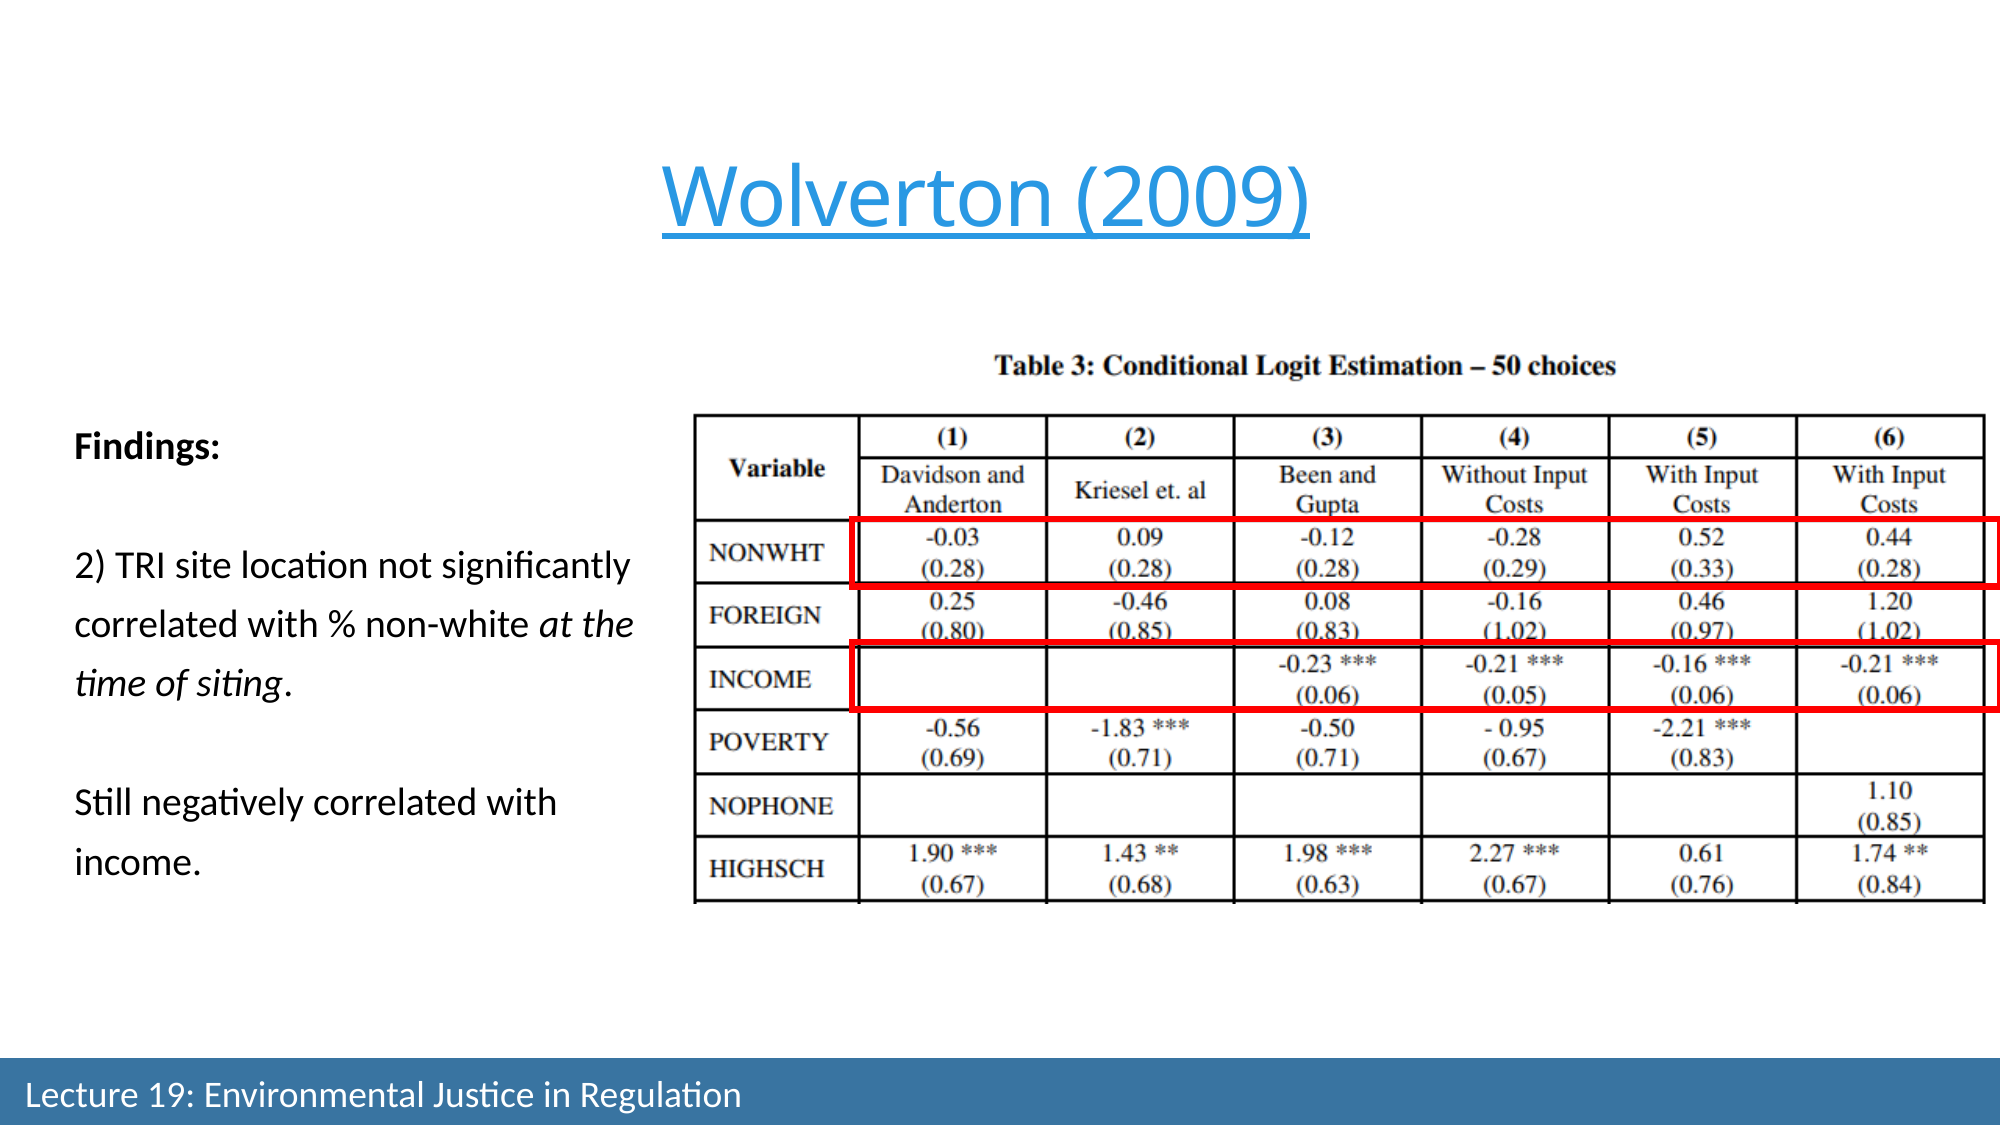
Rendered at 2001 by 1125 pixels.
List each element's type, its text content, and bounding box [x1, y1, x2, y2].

text_box Findings: 2) TRI site location not significantly correlated with % non-white at the time of siting. Still negatively correlated with income. [59, 400, 675, 950]
picture [674, 336, 2000, 904]
text_box Wolverton (2009) [393, 0, 1579, 254]
